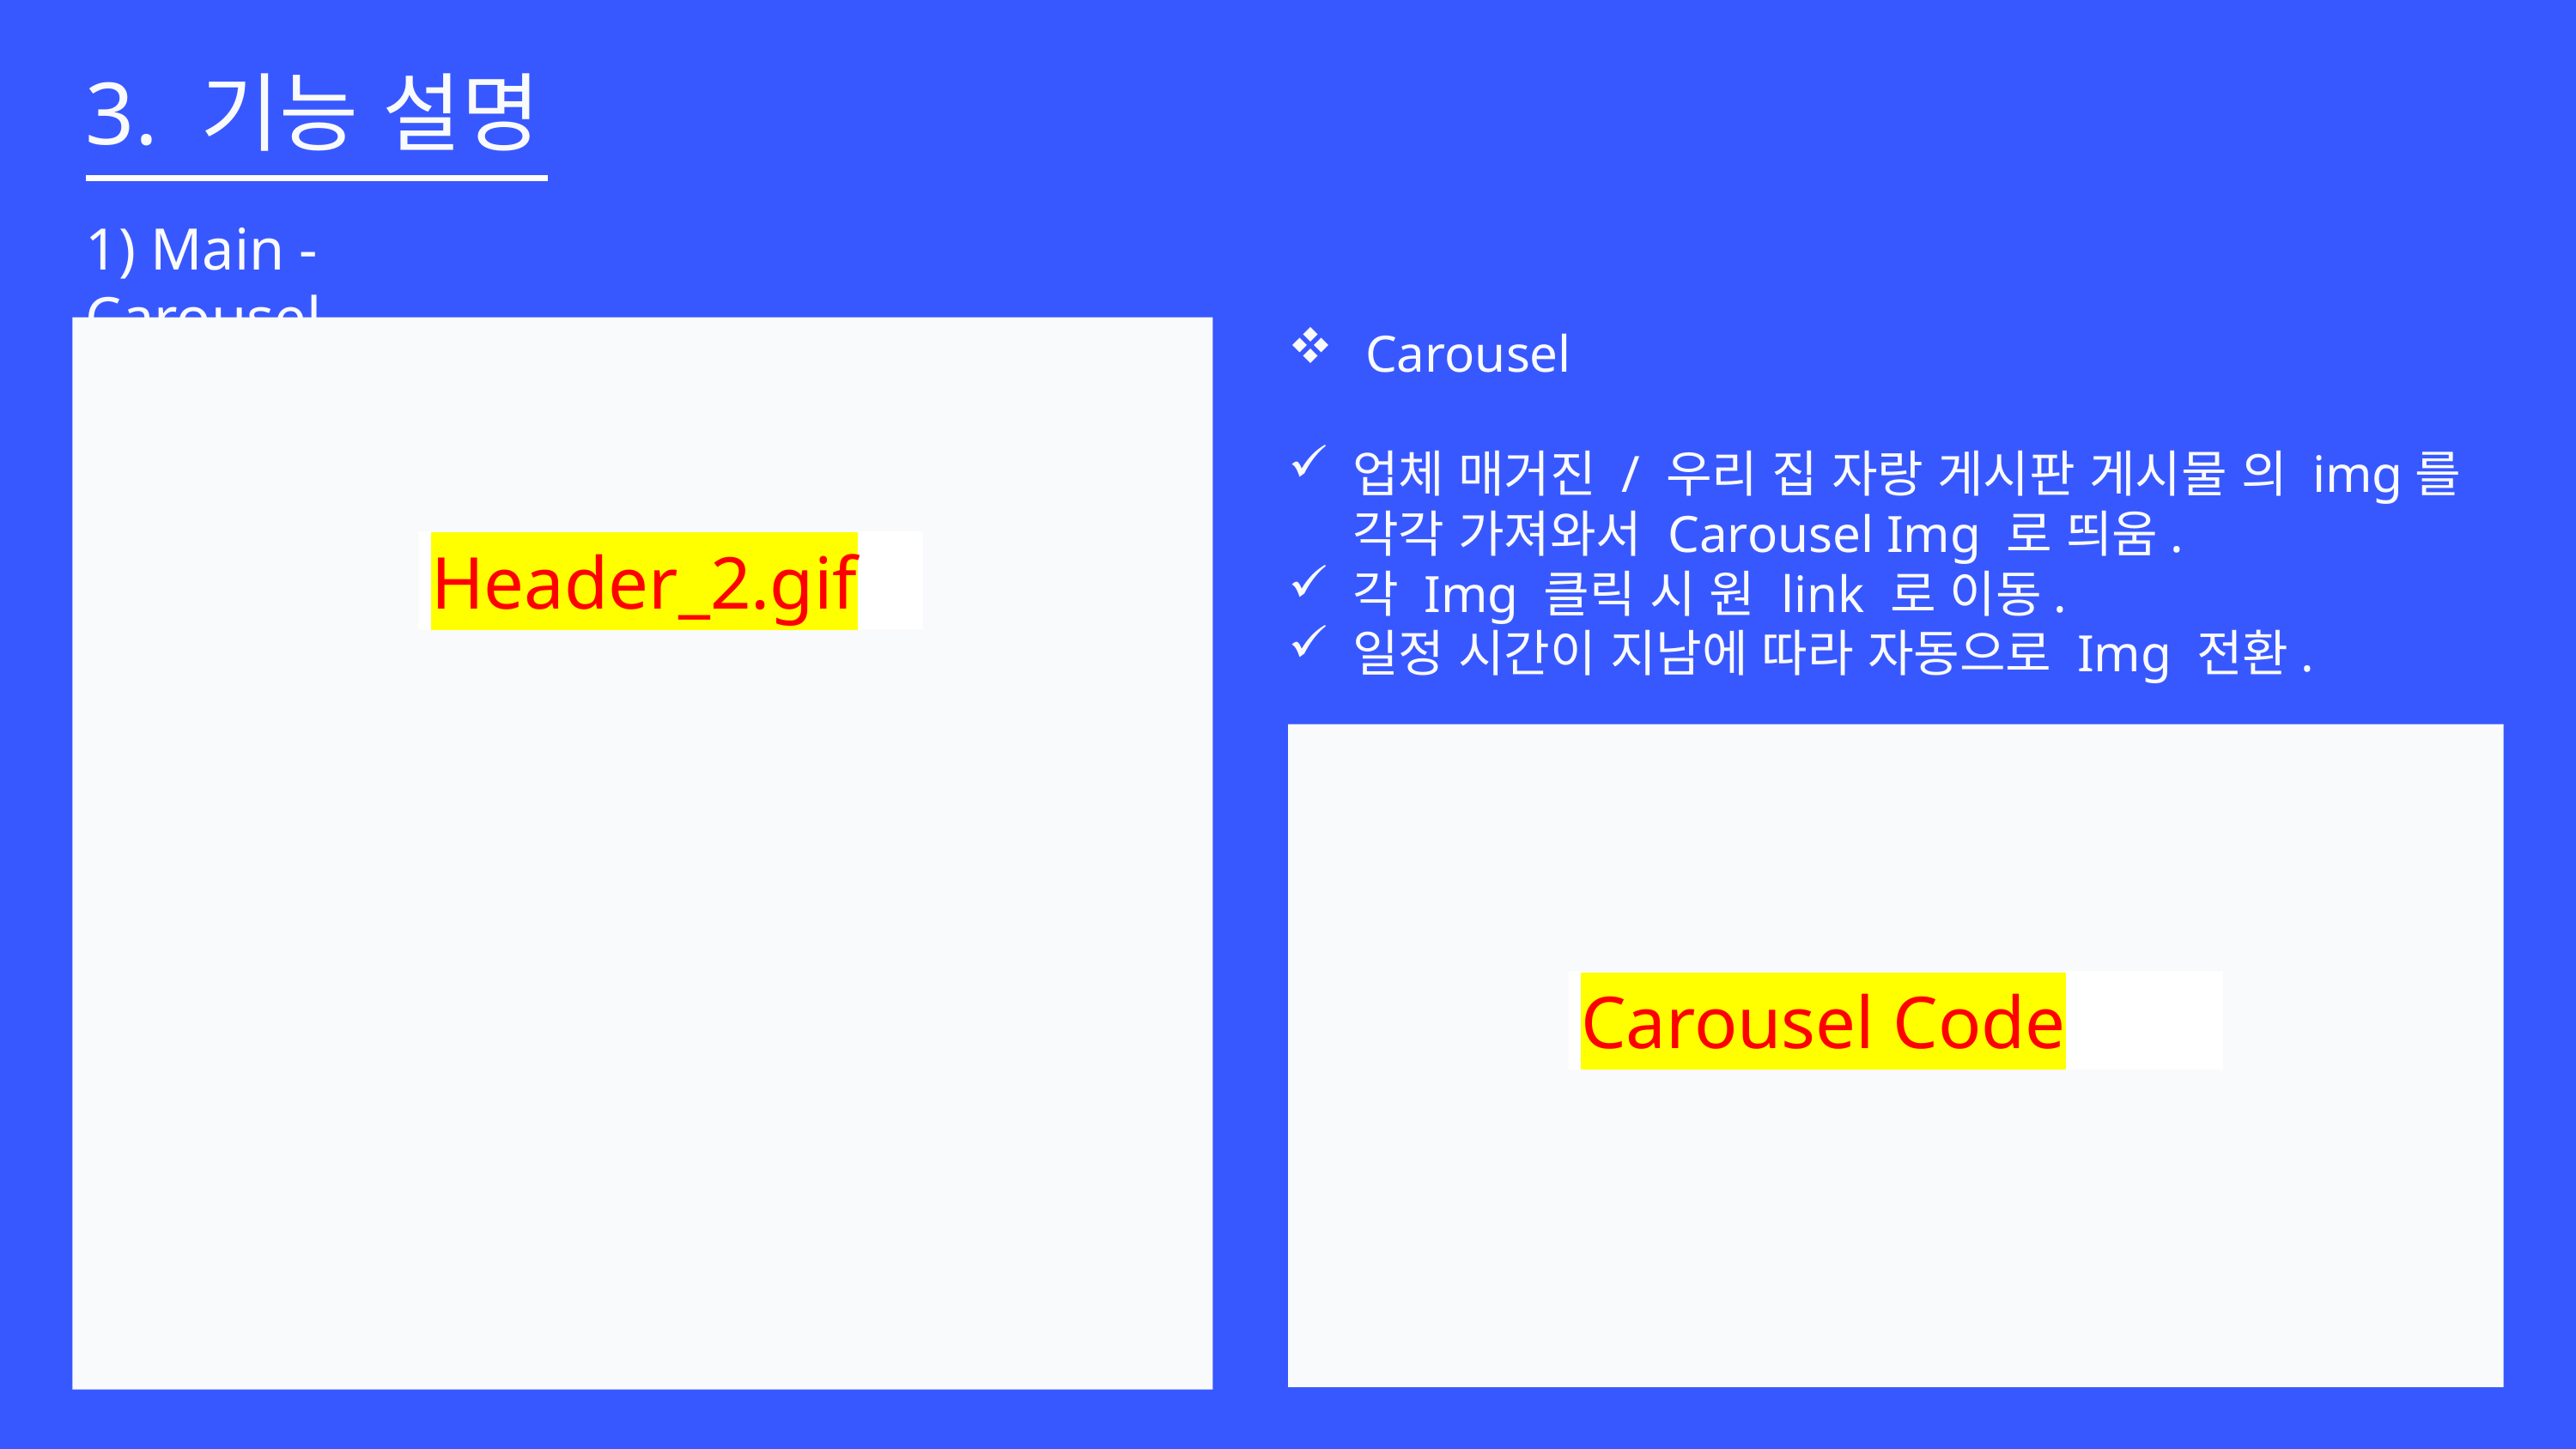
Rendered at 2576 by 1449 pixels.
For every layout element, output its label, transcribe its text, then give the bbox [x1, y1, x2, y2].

text_box [70, 316, 1215, 1391]
text_box [1286, 723, 2506, 1389]
text_box Carousel Code [1568, 971, 2223, 1070]
text_box Header_2.gif [418, 530, 923, 630]
text_box Carousel 업체 매거진 / 우리 집 자랑 게시판 게시물 의 img를 각각 가져와서 Carousel Img 로 띄움. 각 Img 클릭 시 원 link 로 이동. 일정 시간이 지남에 따라 자동으로 Img 전환. [1288, 321, 2504, 682]
text_box 1) Main - Carousel [85, 213, 548, 351]
text_box 3. 기능 설명 [85, 58, 1073, 162]
